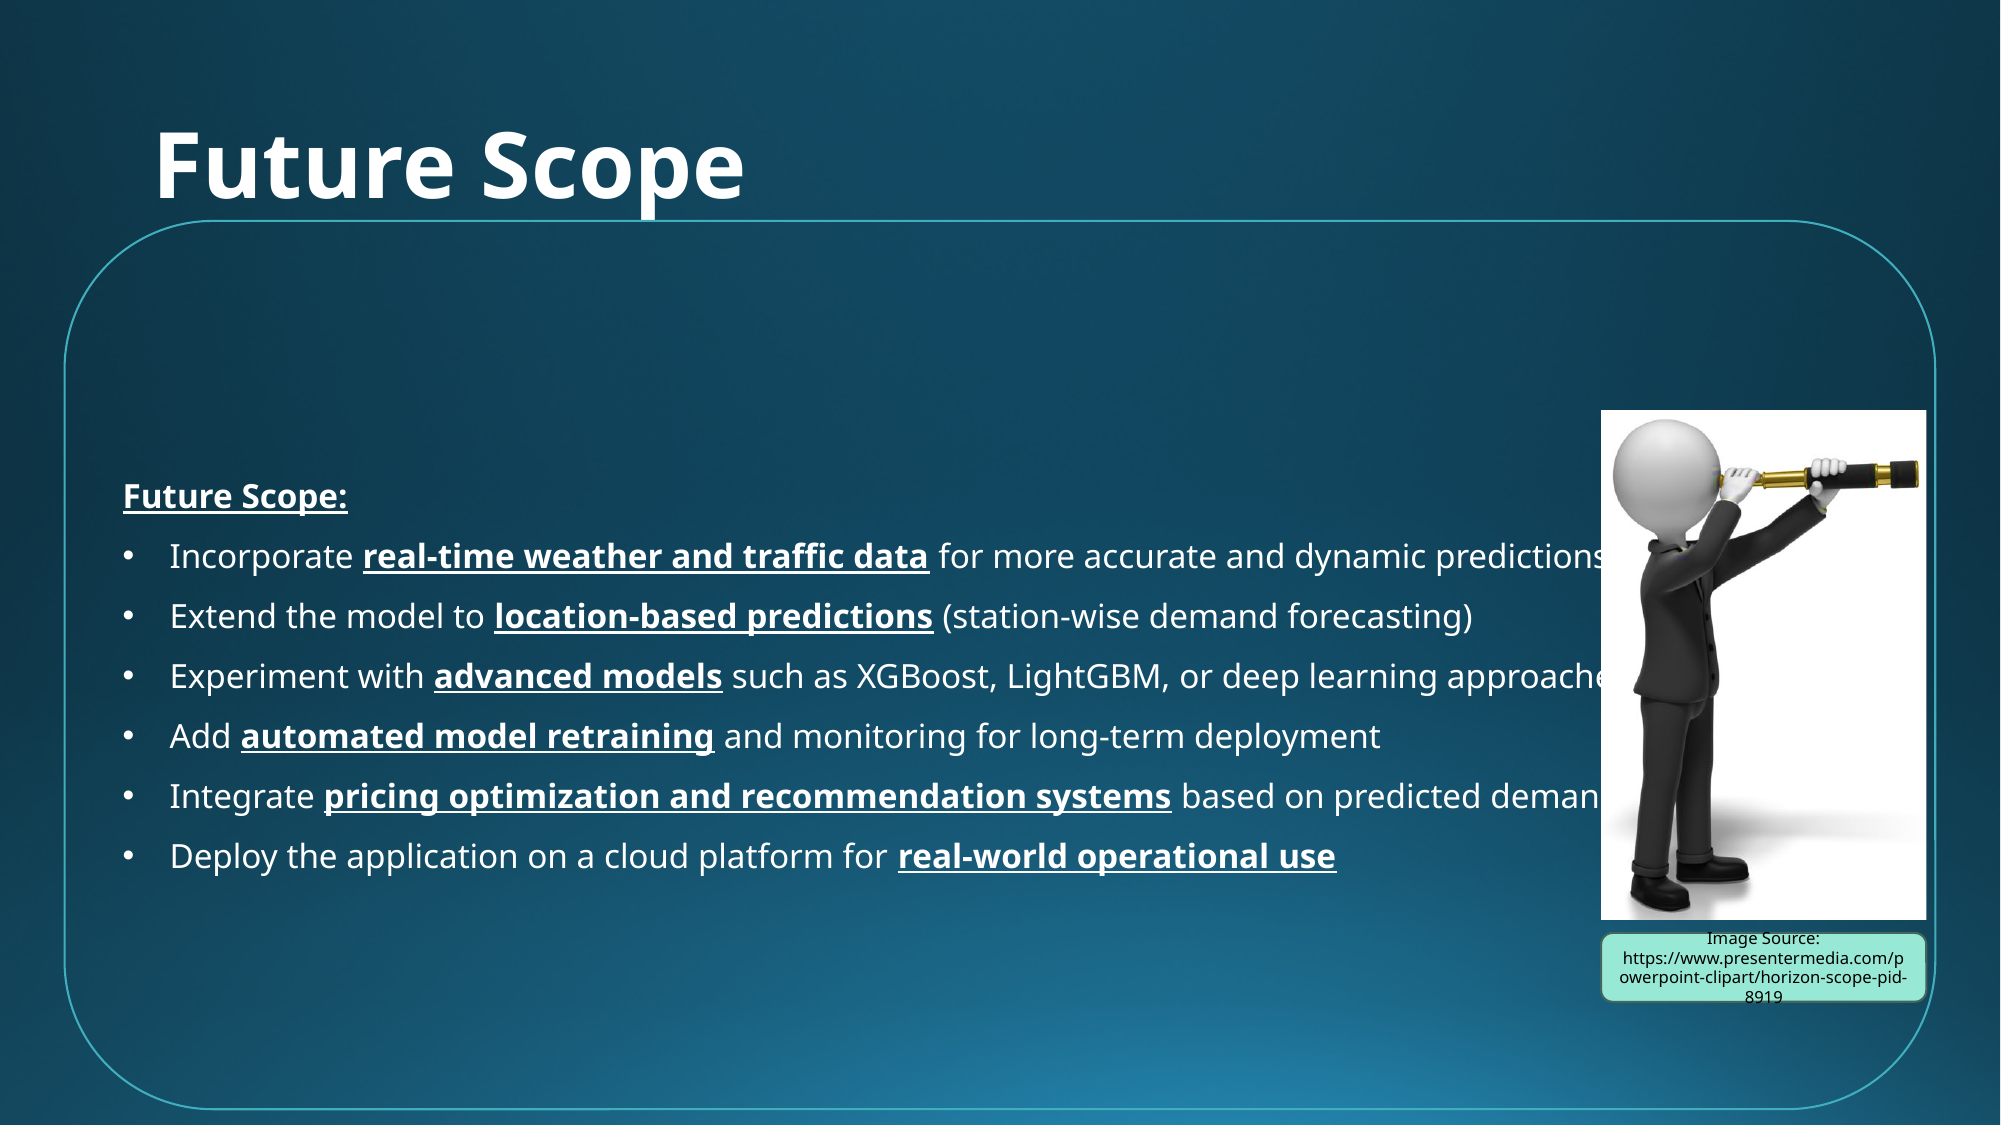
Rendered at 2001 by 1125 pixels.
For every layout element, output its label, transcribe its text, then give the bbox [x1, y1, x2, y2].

text_box Future Scope: Incorporate real-time weather and traffic data for more accurate and dynamic predictions Extend the model to location-based predictions (station-wise demand forecasting) Experiment with advanced models such as XGBoost, LightGBM, or deep learning approaches Add automated model retraining and monitoring for long-term deployment Integrate pricing optimization and recommendation systems based on predicted demand Deploy the application on a cloud platform for real-world operational use [63, 219, 1937, 1111]
title Future Scope [137, 59, 1863, 240]
text_box Image Source: https://www.presentermedia.com/powerpoint-clipart/horizon-scope-pid-8919 [1600, 931, 1928, 1003]
picture [0, 0, 2001, 1125]
